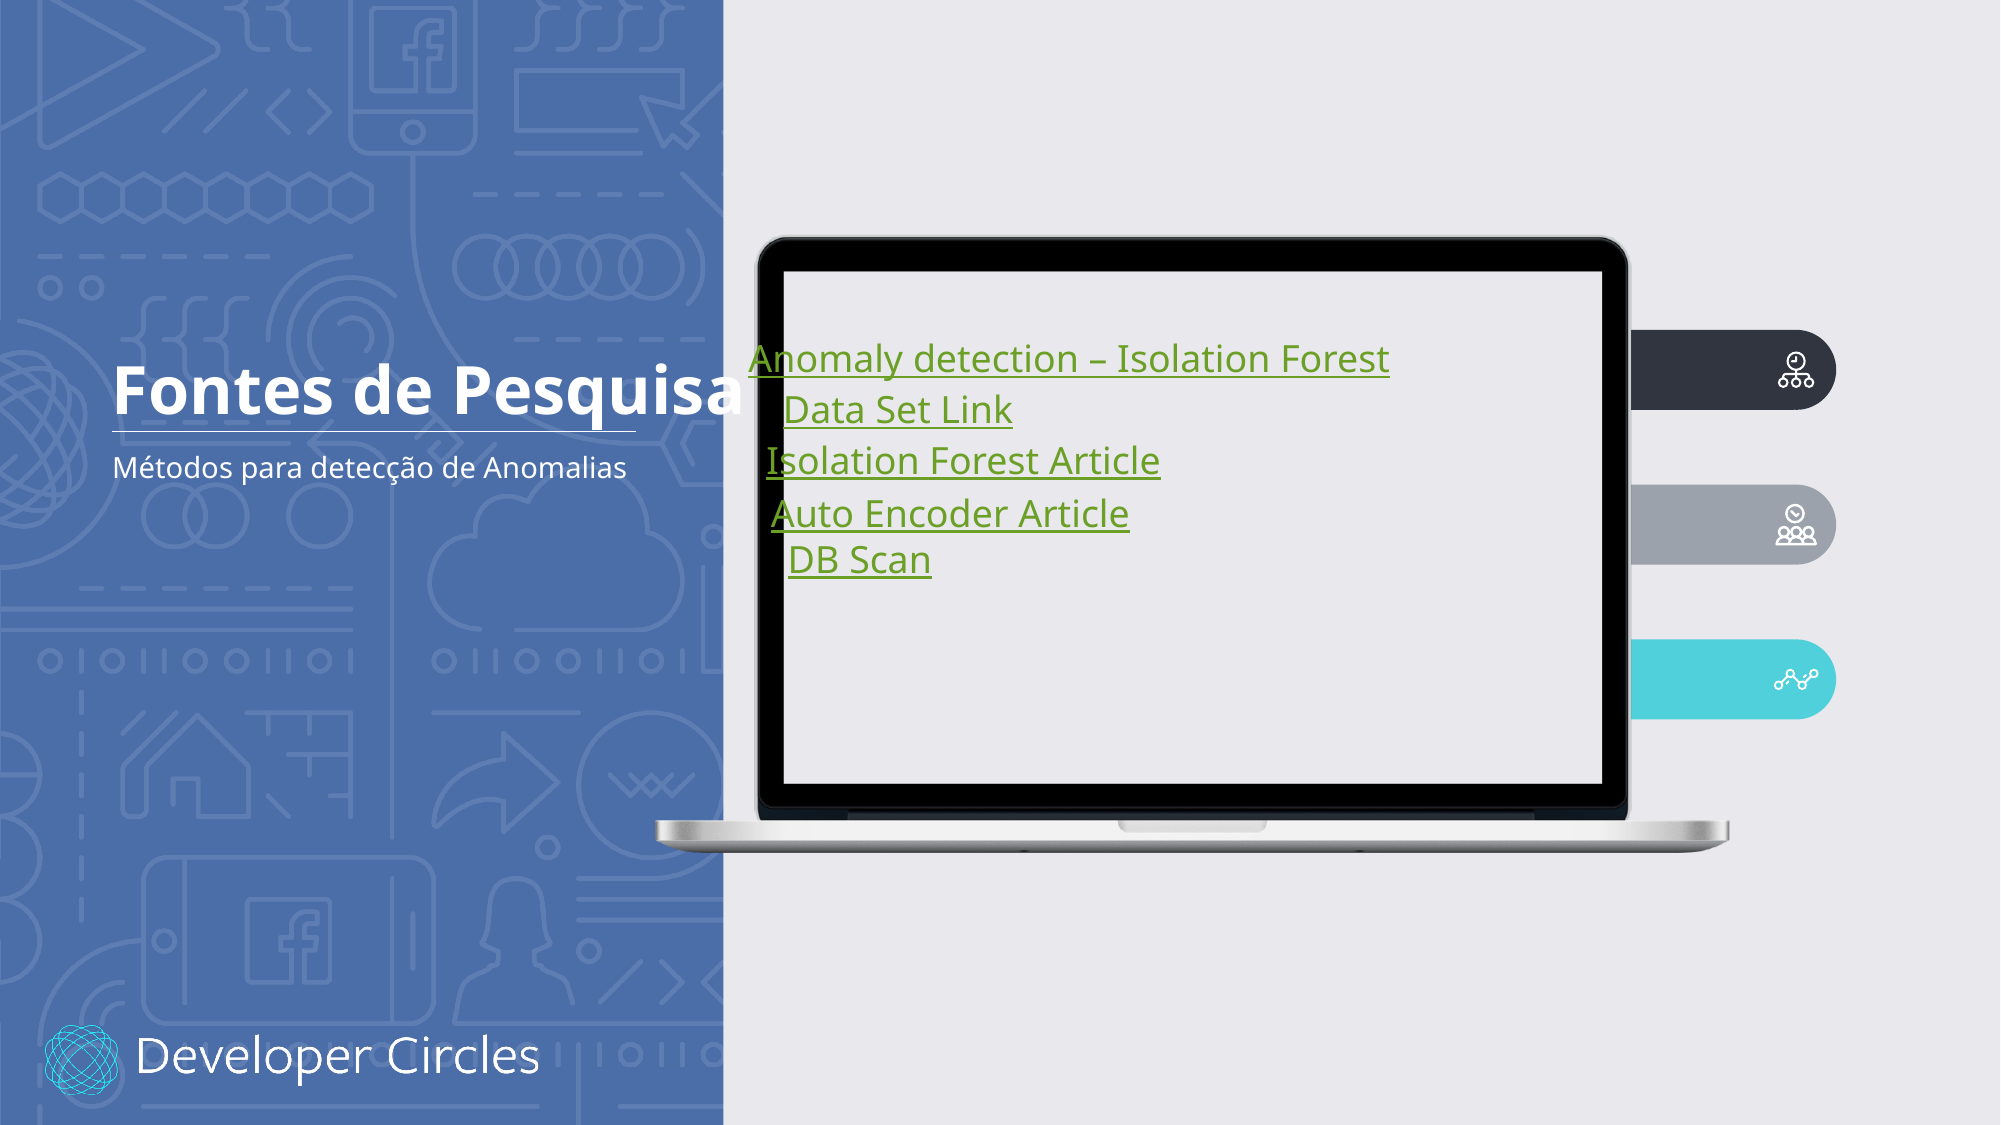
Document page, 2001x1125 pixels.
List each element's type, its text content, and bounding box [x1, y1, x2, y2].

text_box Fontes de Pesquisa [111, 347, 540, 431]
picture [546, 167, 1837, 962]
picture [45, 1024, 539, 1096]
text_box Fontes de Pesquisa [111, 437, 540, 508]
